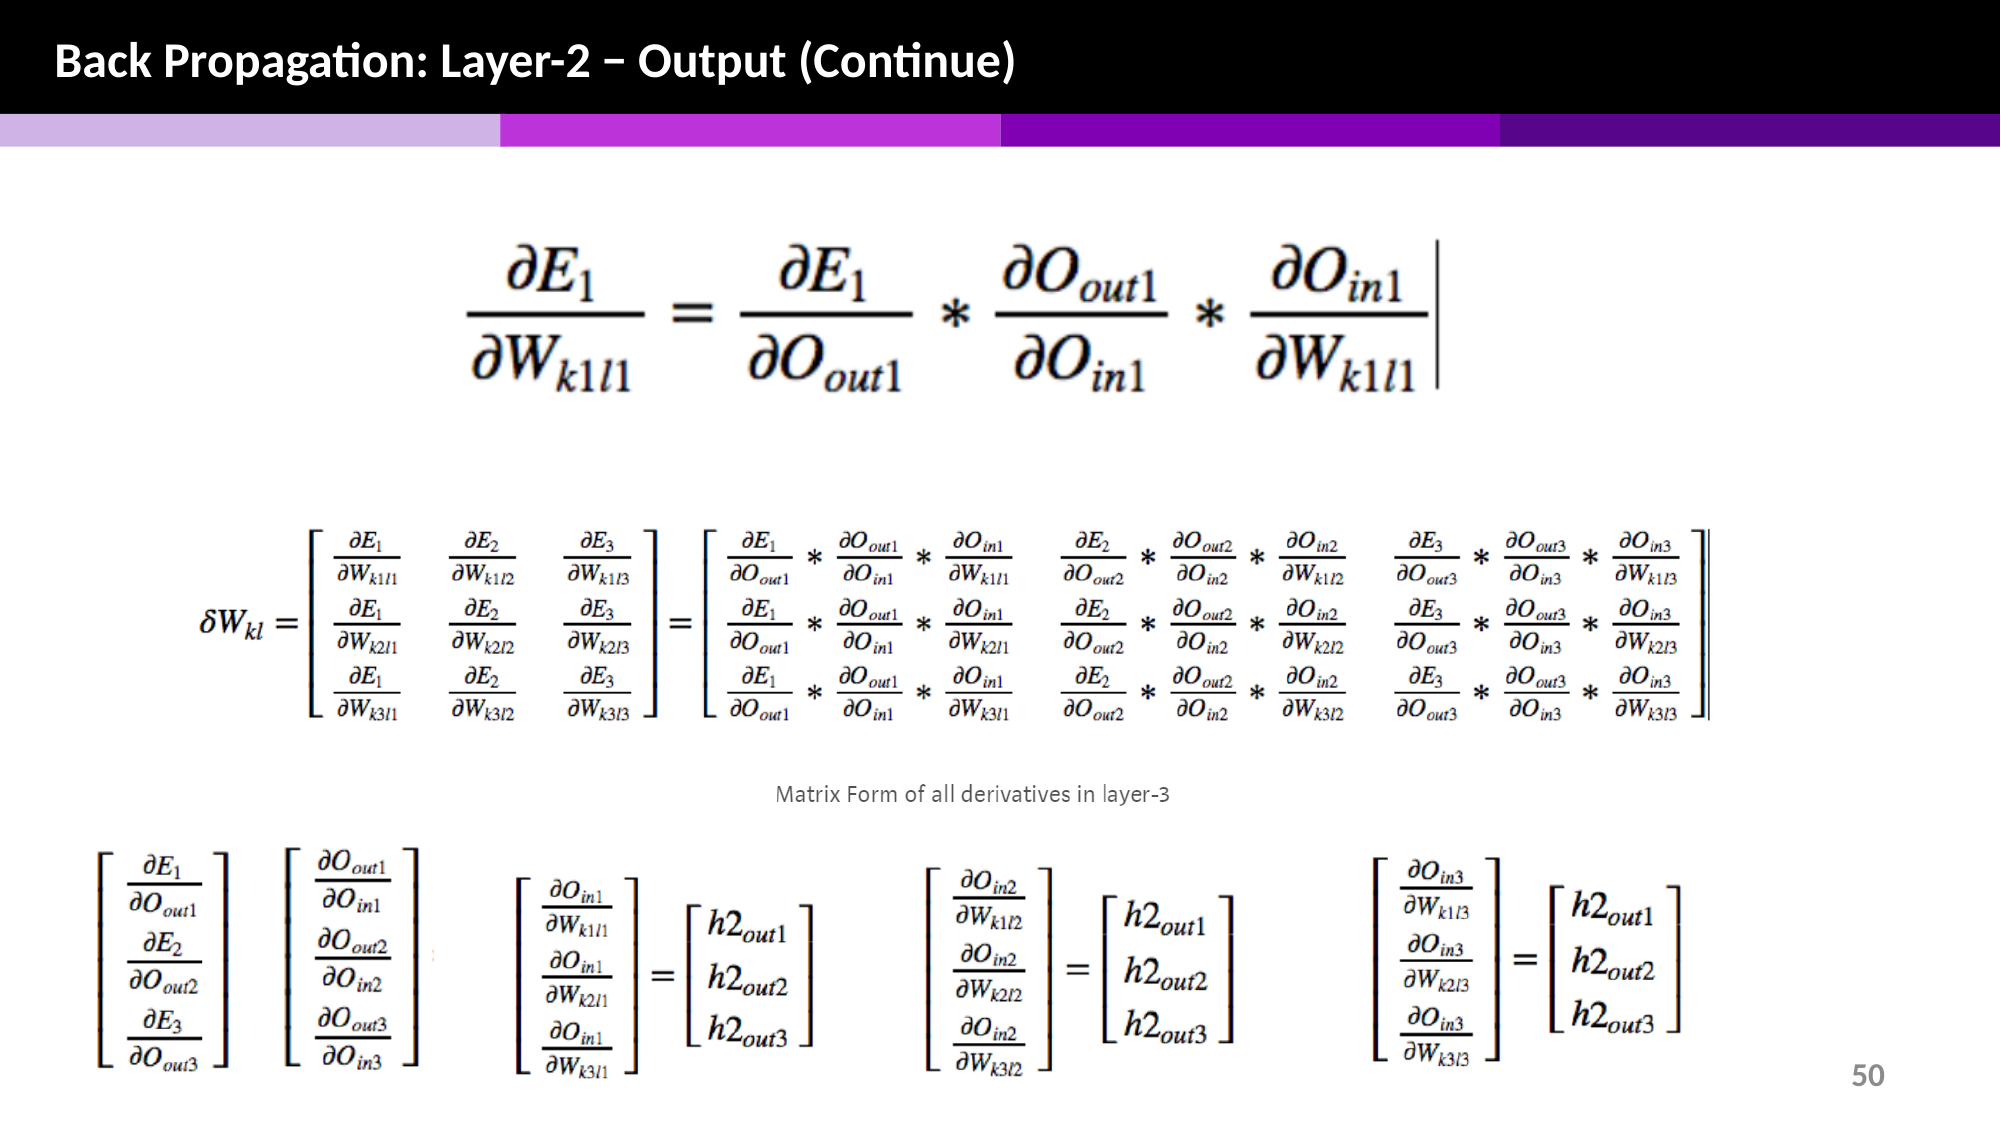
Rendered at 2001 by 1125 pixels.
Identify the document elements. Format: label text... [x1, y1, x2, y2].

list Back Propagation: Layer-2 − Output (Continue) [39, 1, 1964, 114]
picture [52, 184, 1944, 1098]
